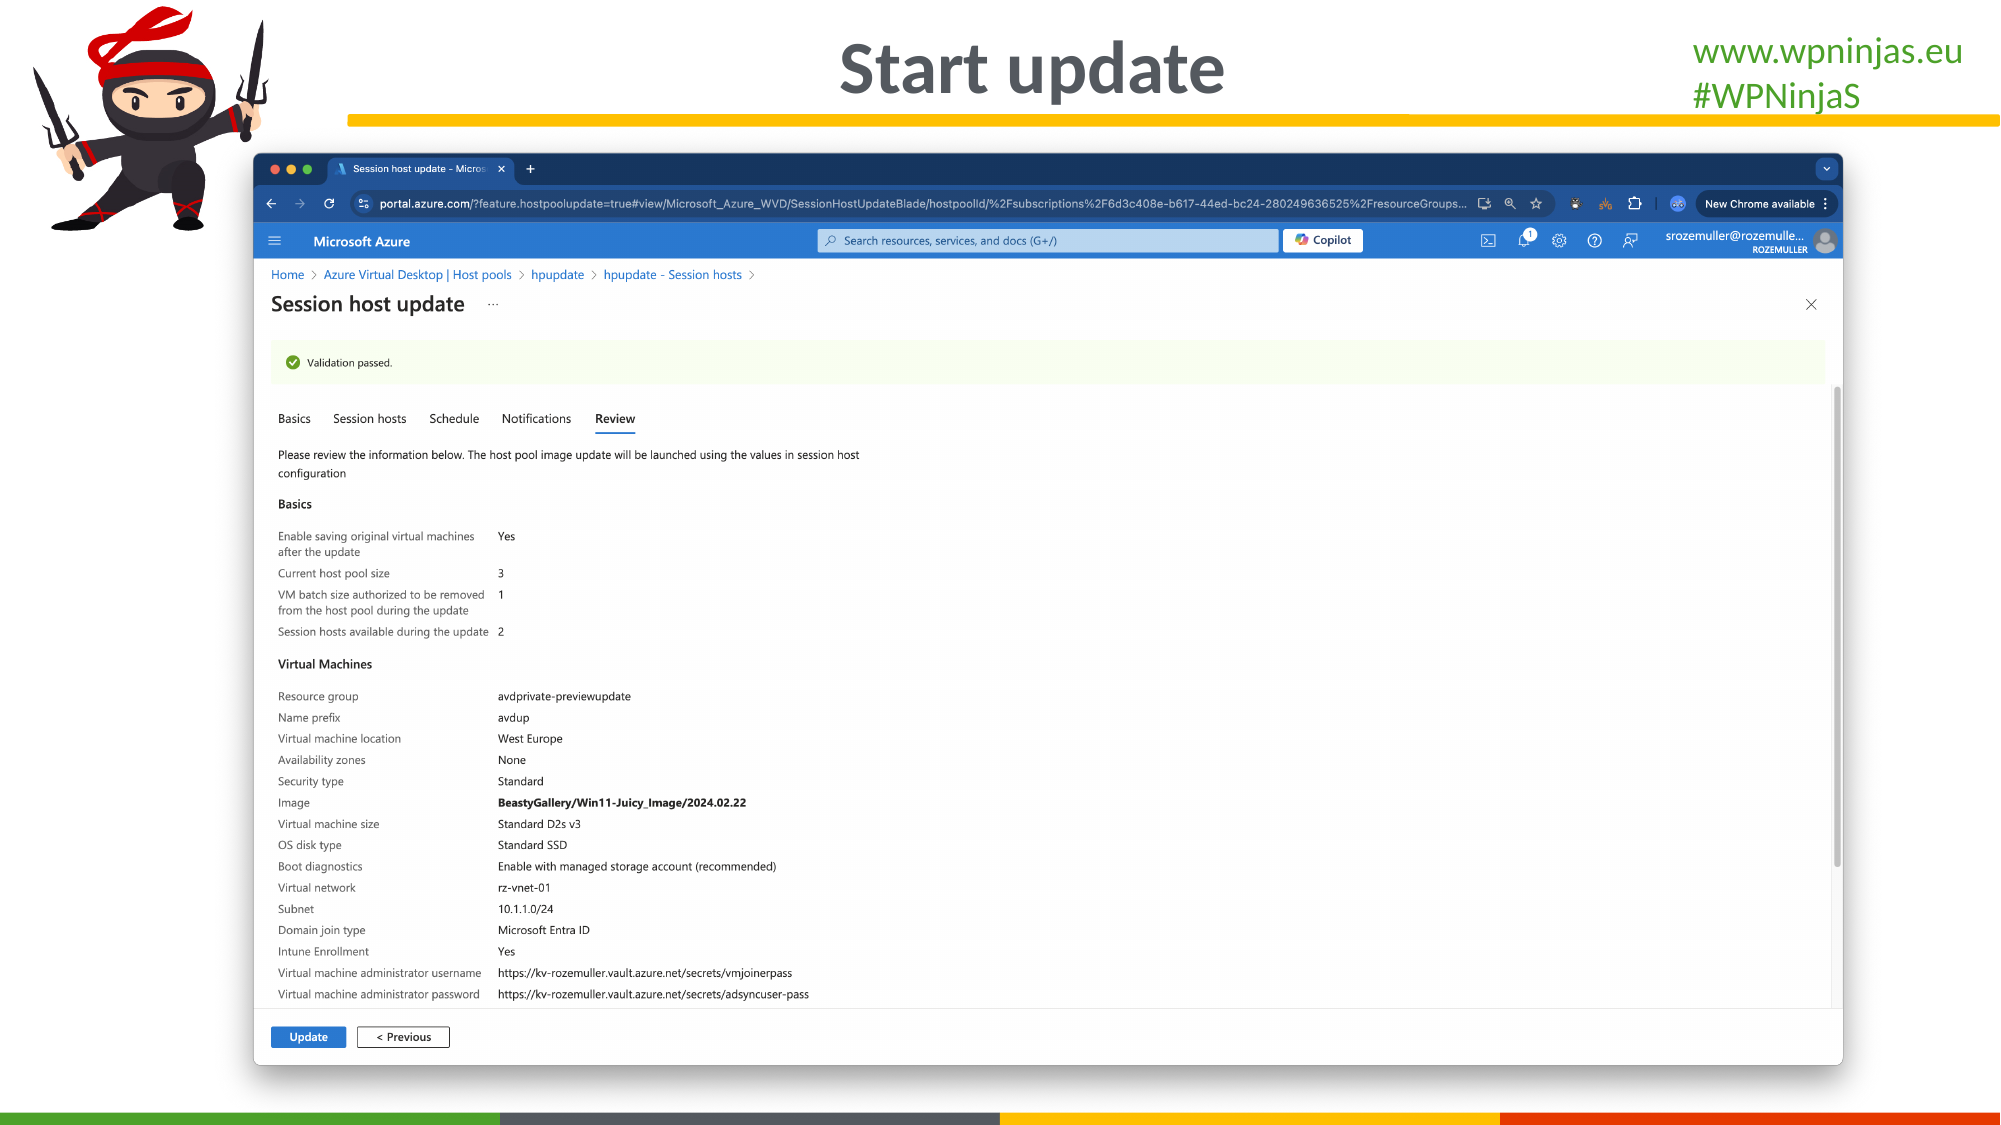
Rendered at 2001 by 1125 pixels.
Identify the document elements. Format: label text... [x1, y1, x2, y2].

list Start update [383, 21, 1684, 114]
picture [28, 0, 1888, 1125]
